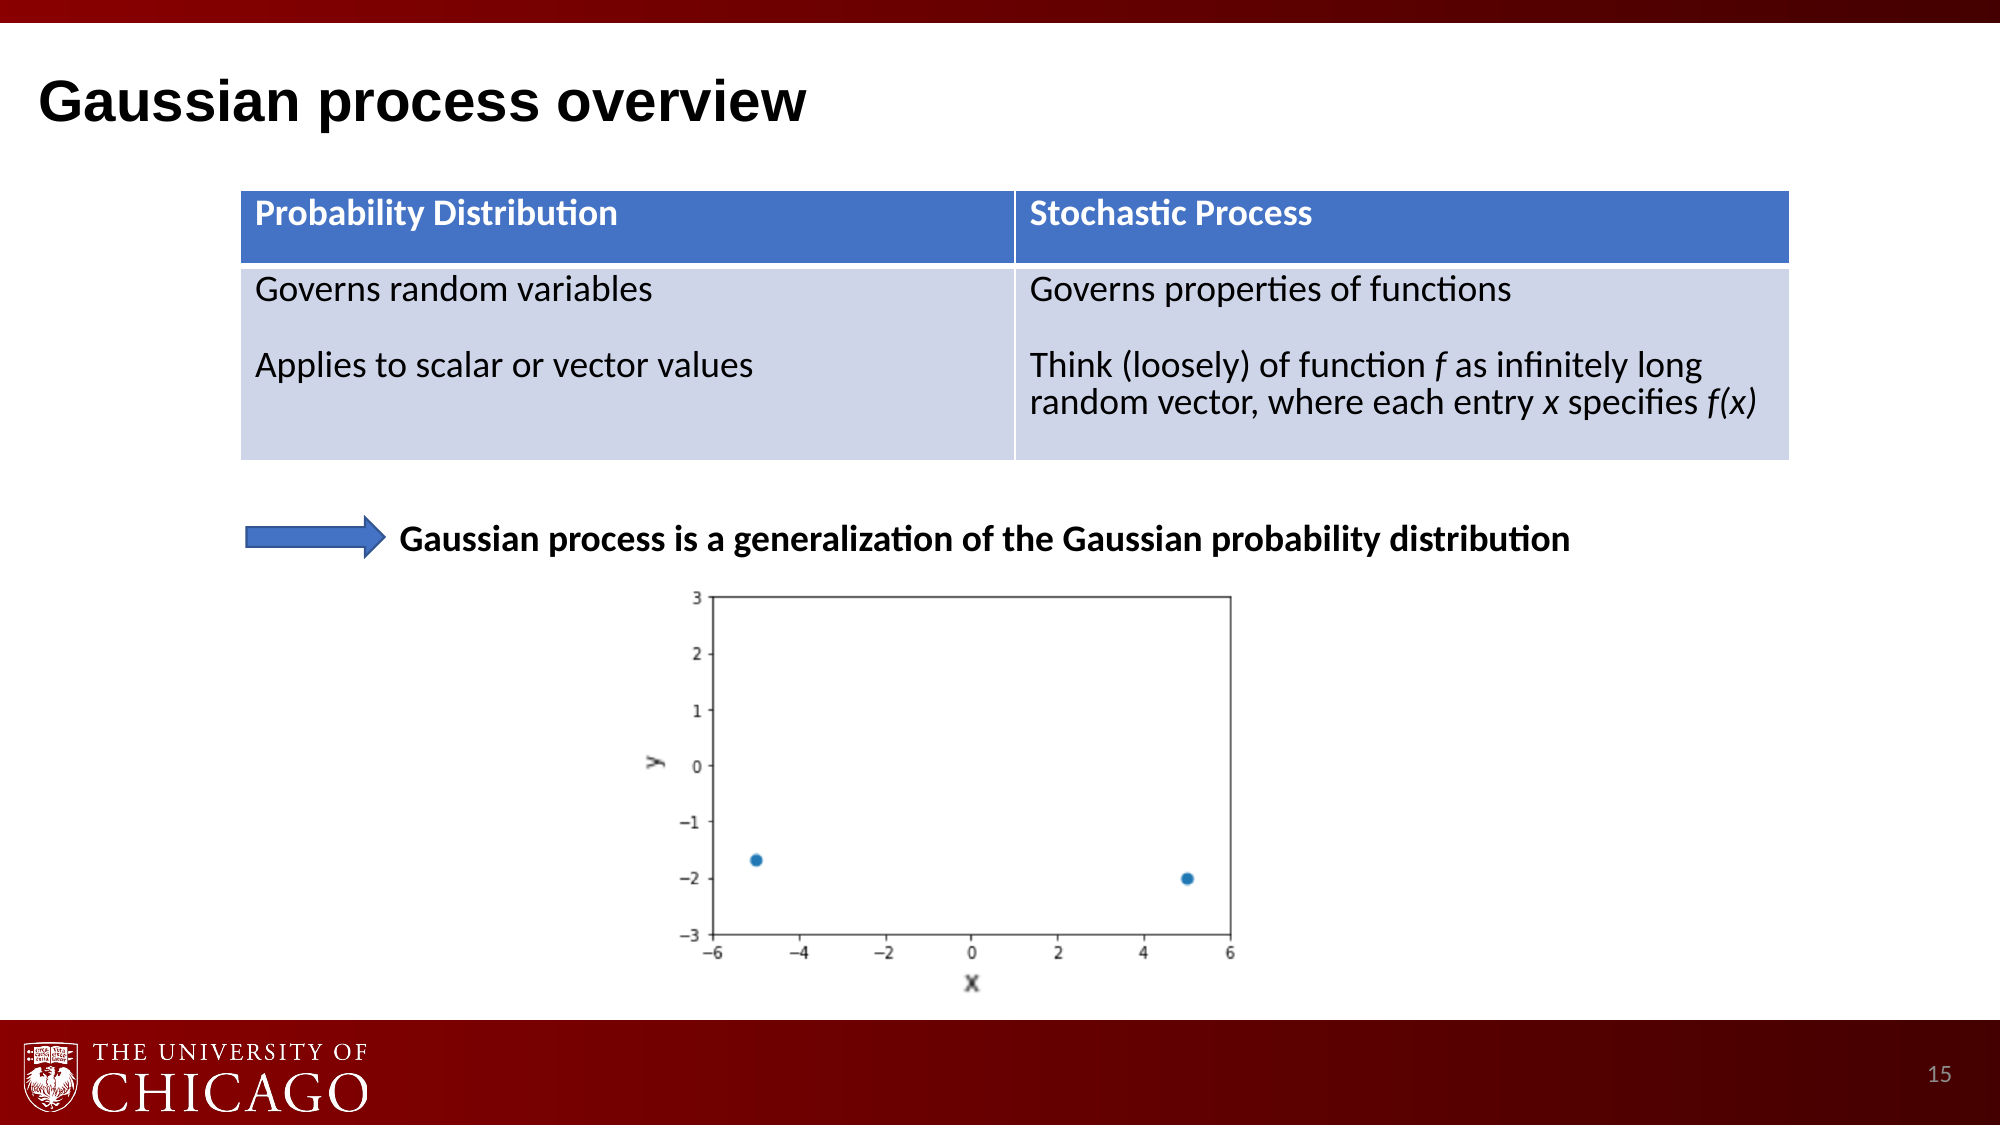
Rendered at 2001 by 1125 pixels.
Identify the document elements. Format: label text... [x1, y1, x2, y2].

table_header Probability Distribution [241, 191, 1014, 263]
table_cell Governs properties of functions Think (loosely) of function f as infinitely long random vector, where each entry x specifies f(x) [1016, 269, 1789, 460]
picture [678, 585, 1246, 1002]
picture [635, 742, 674, 780]
text_box Gaussian process is a generalization of the Gaussian probability distribution [384, 506, 1592, 567]
text_box [245, 514, 387, 560]
picture [23, 1042, 367, 1112]
table_header Stochastic Process [1016, 191, 1789, 263]
table_cell Governs random variables Applies to scalar or vector values [241, 269, 1014, 460]
slide_number 15 [1517, 1042, 1968, 1103]
text_box [0, 0, 2000, 23]
text_box [0, 1020, 2000, 1125]
text_box Gaussian process overview [23, 55, 1704, 141]
